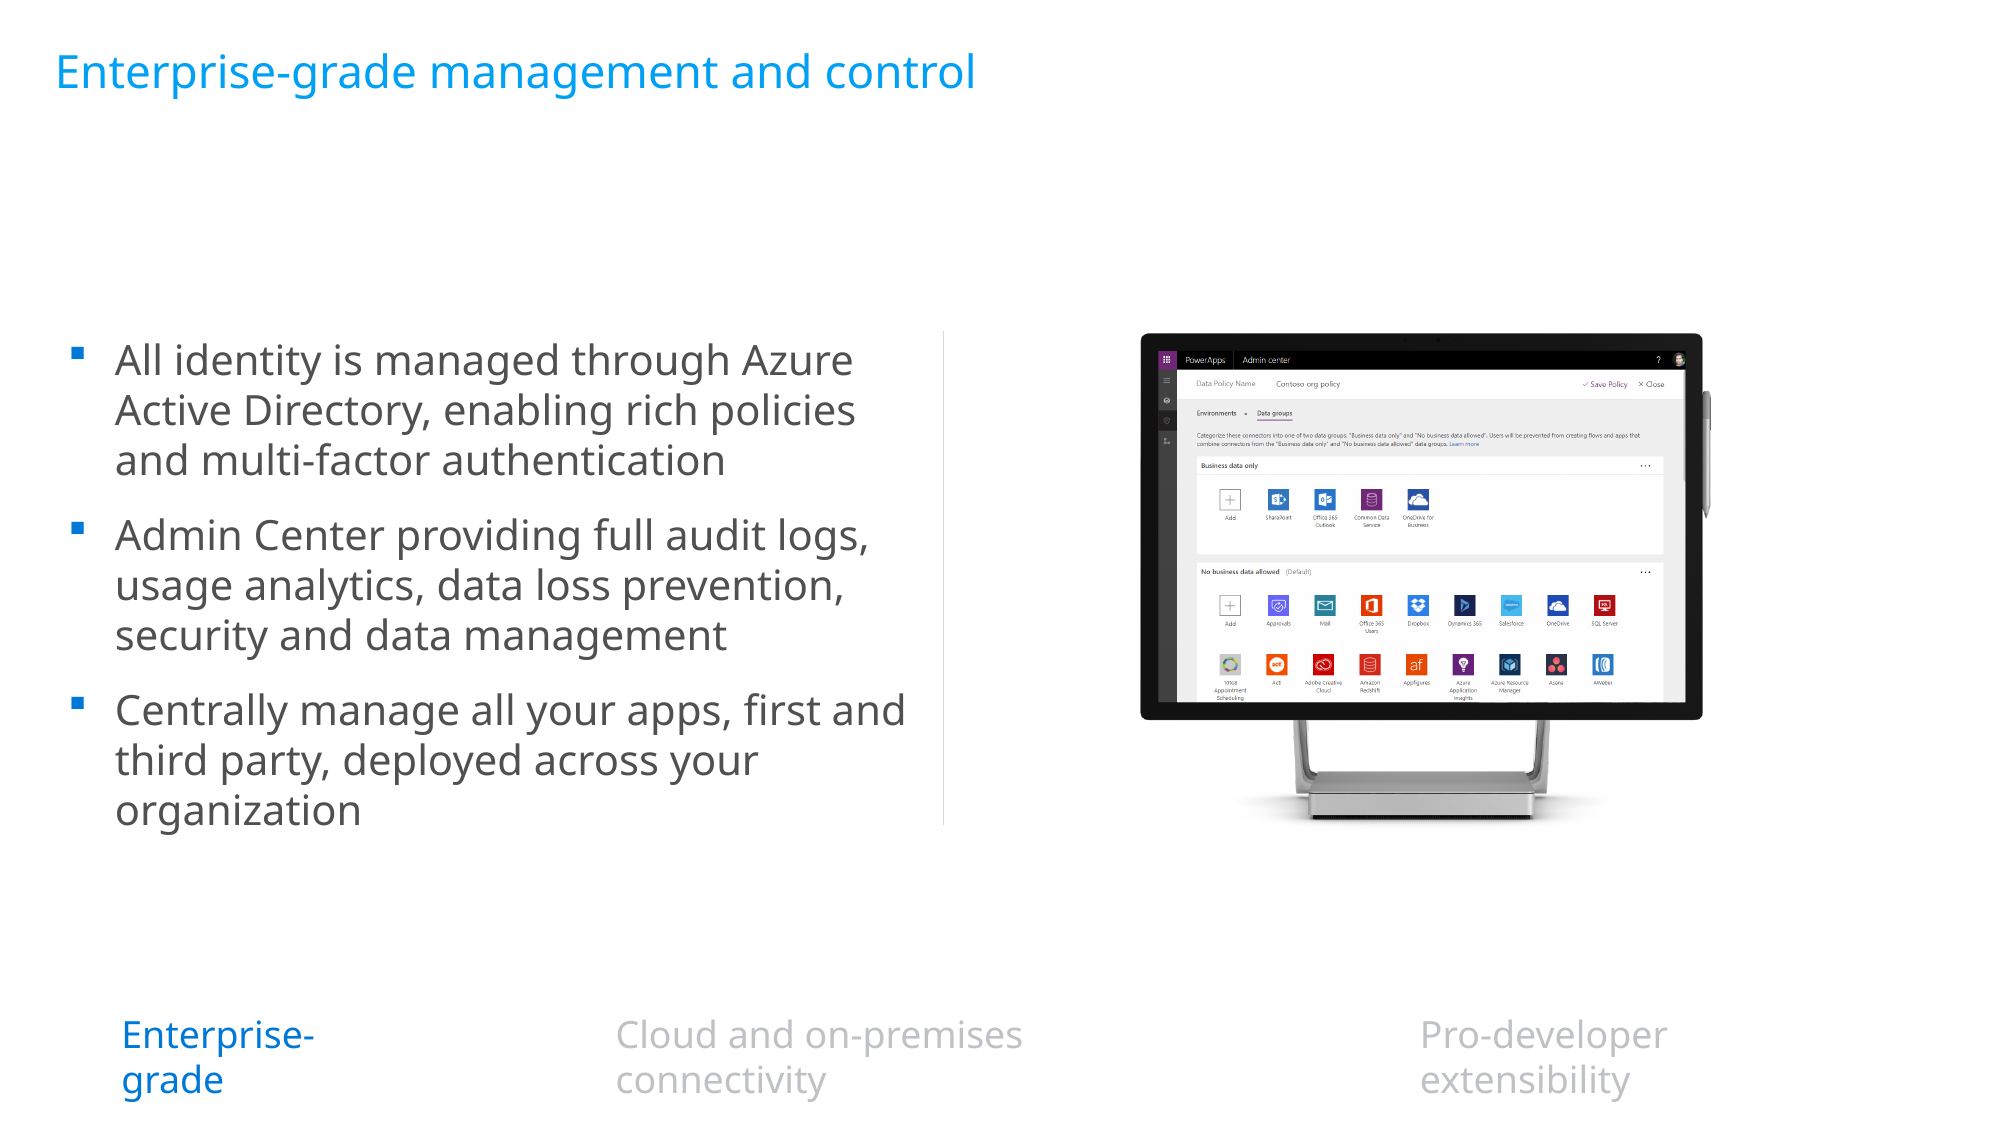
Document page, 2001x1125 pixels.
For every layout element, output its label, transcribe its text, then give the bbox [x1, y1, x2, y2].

text_box Pro-developer extensibility [1420, 1003, 1863, 1110]
text_box All identity is managed through Azure Active Directory, enabling rich policies and multi-factor authentication Admin Center providing full audit logs, usage analytics, data loss prevention, security and data management Centrally manage all your apps, first and third party, deployed across your organization [44, 319, 944, 850]
text_box Cloud and on-premises connectivity [615, 1003, 1207, 1110]
picture [1129, 306, 1711, 843]
title Enterprise-grade management and control [54, 42, 1945, 99]
text_box Enterprise-grade [121, 1003, 403, 1110]
